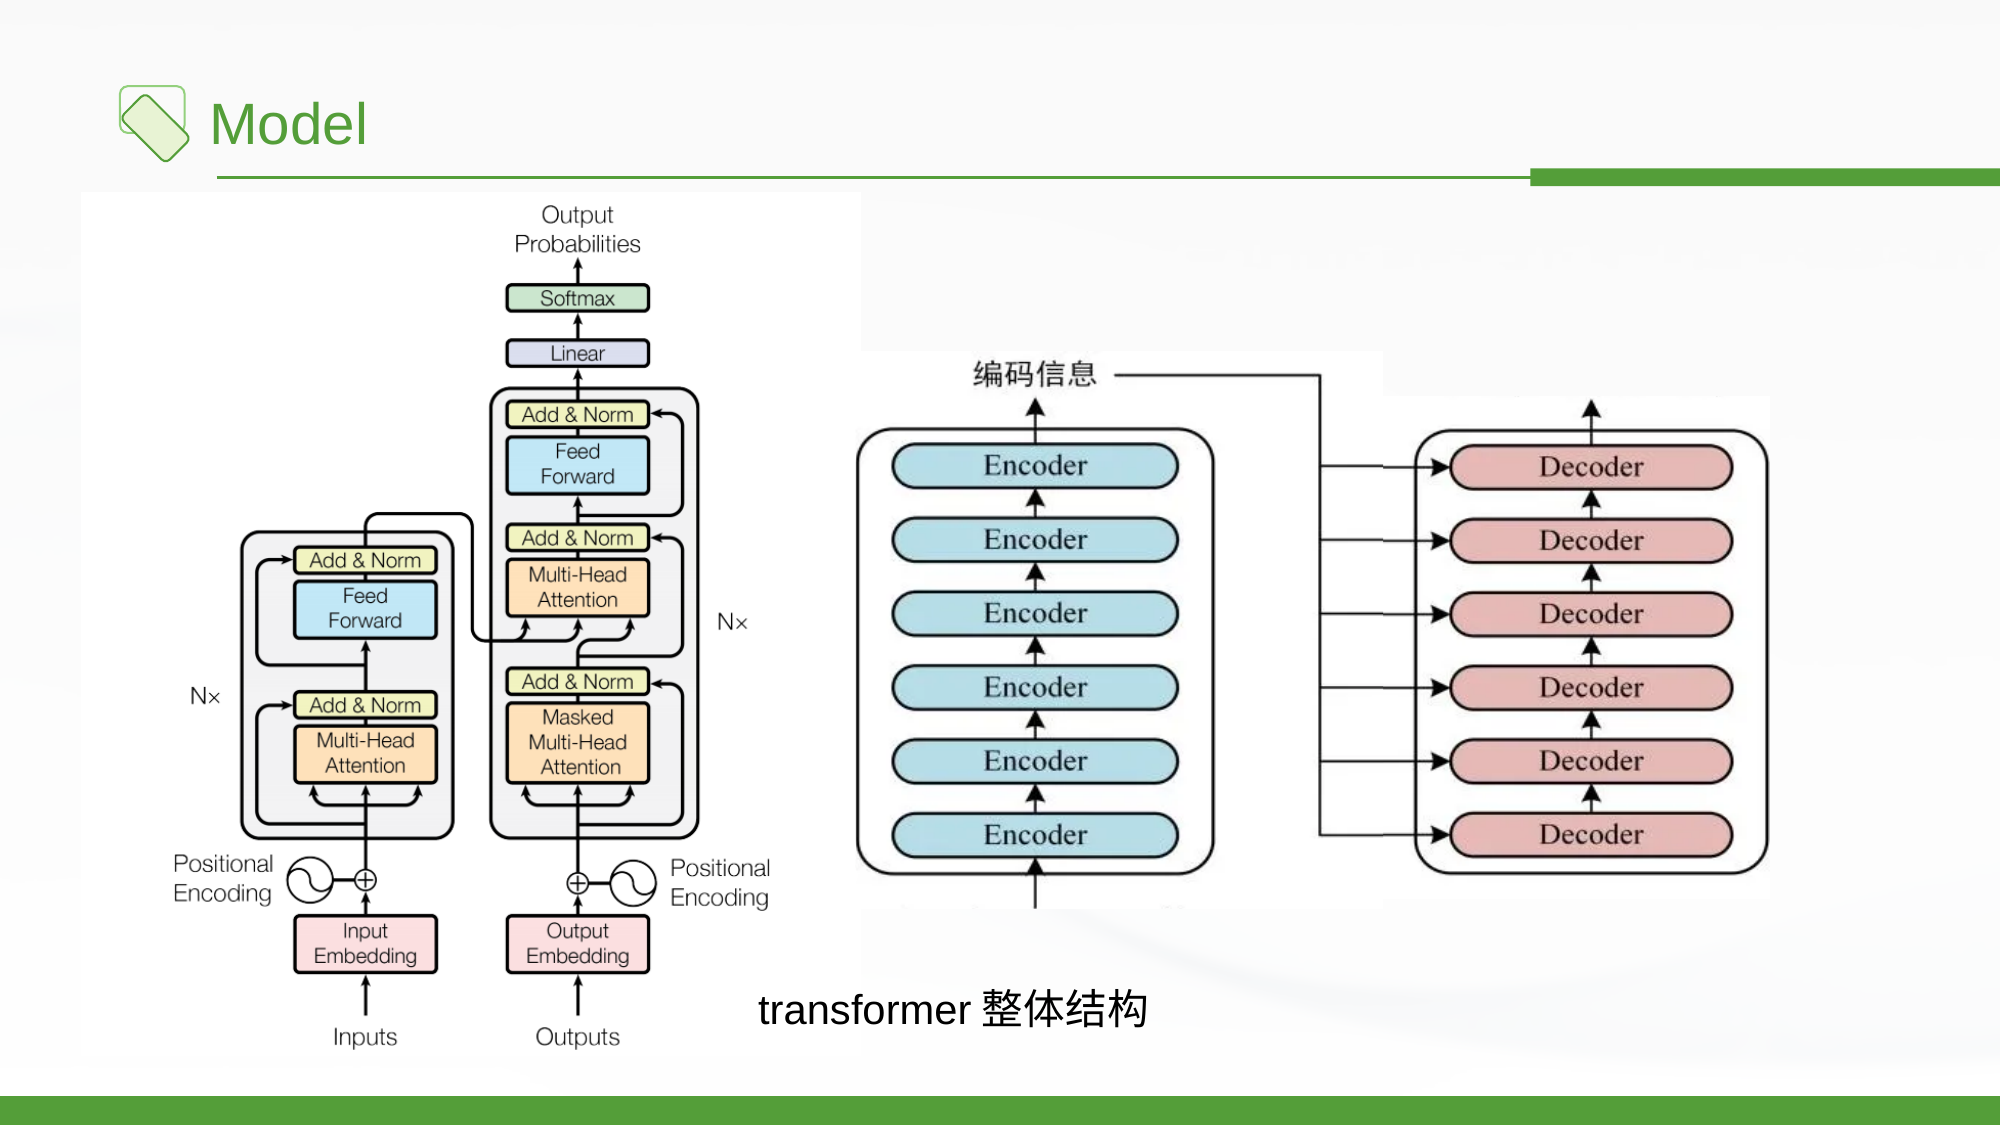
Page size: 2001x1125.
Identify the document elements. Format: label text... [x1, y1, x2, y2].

text_box transformer整体结构 [861, 975, 1410, 1041]
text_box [855, 310, 1781, 909]
title Model [194, 77, 1062, 164]
picture [81, 192, 861, 1056]
